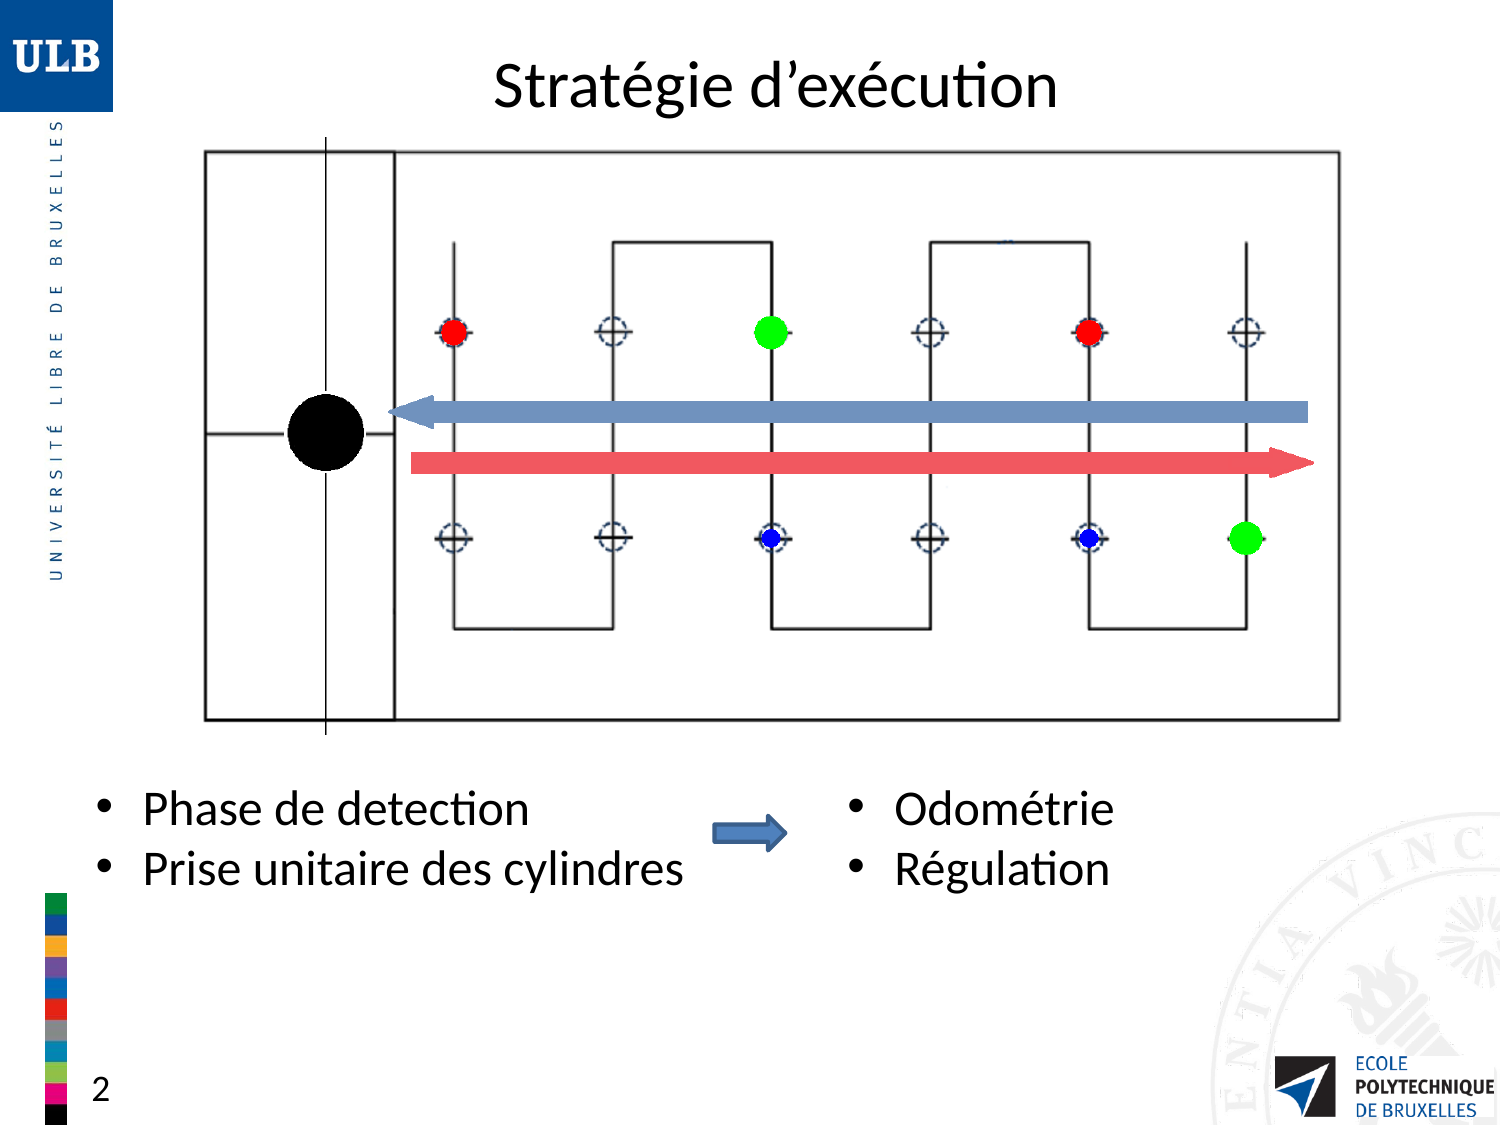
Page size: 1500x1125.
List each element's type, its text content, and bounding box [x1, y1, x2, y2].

picture [45, 917, 67, 1042]
title Stratégie d’exécution [386, 31, 1168, 131]
picture [1210, 903, 1500, 1125]
picture [45, 1062, 67, 1125]
text_box [712, 813, 788, 853]
picture [179, 132, 1375, 735]
text_box 2 [76, 1056, 278, 1116]
picture [0, 0, 113, 583]
text_box Odométrie Régulation [832, 767, 1500, 903]
text_box Phase de detection Prise unitaire des cylindres [80, 767, 832, 903]
picture [45, 893, 67, 914]
